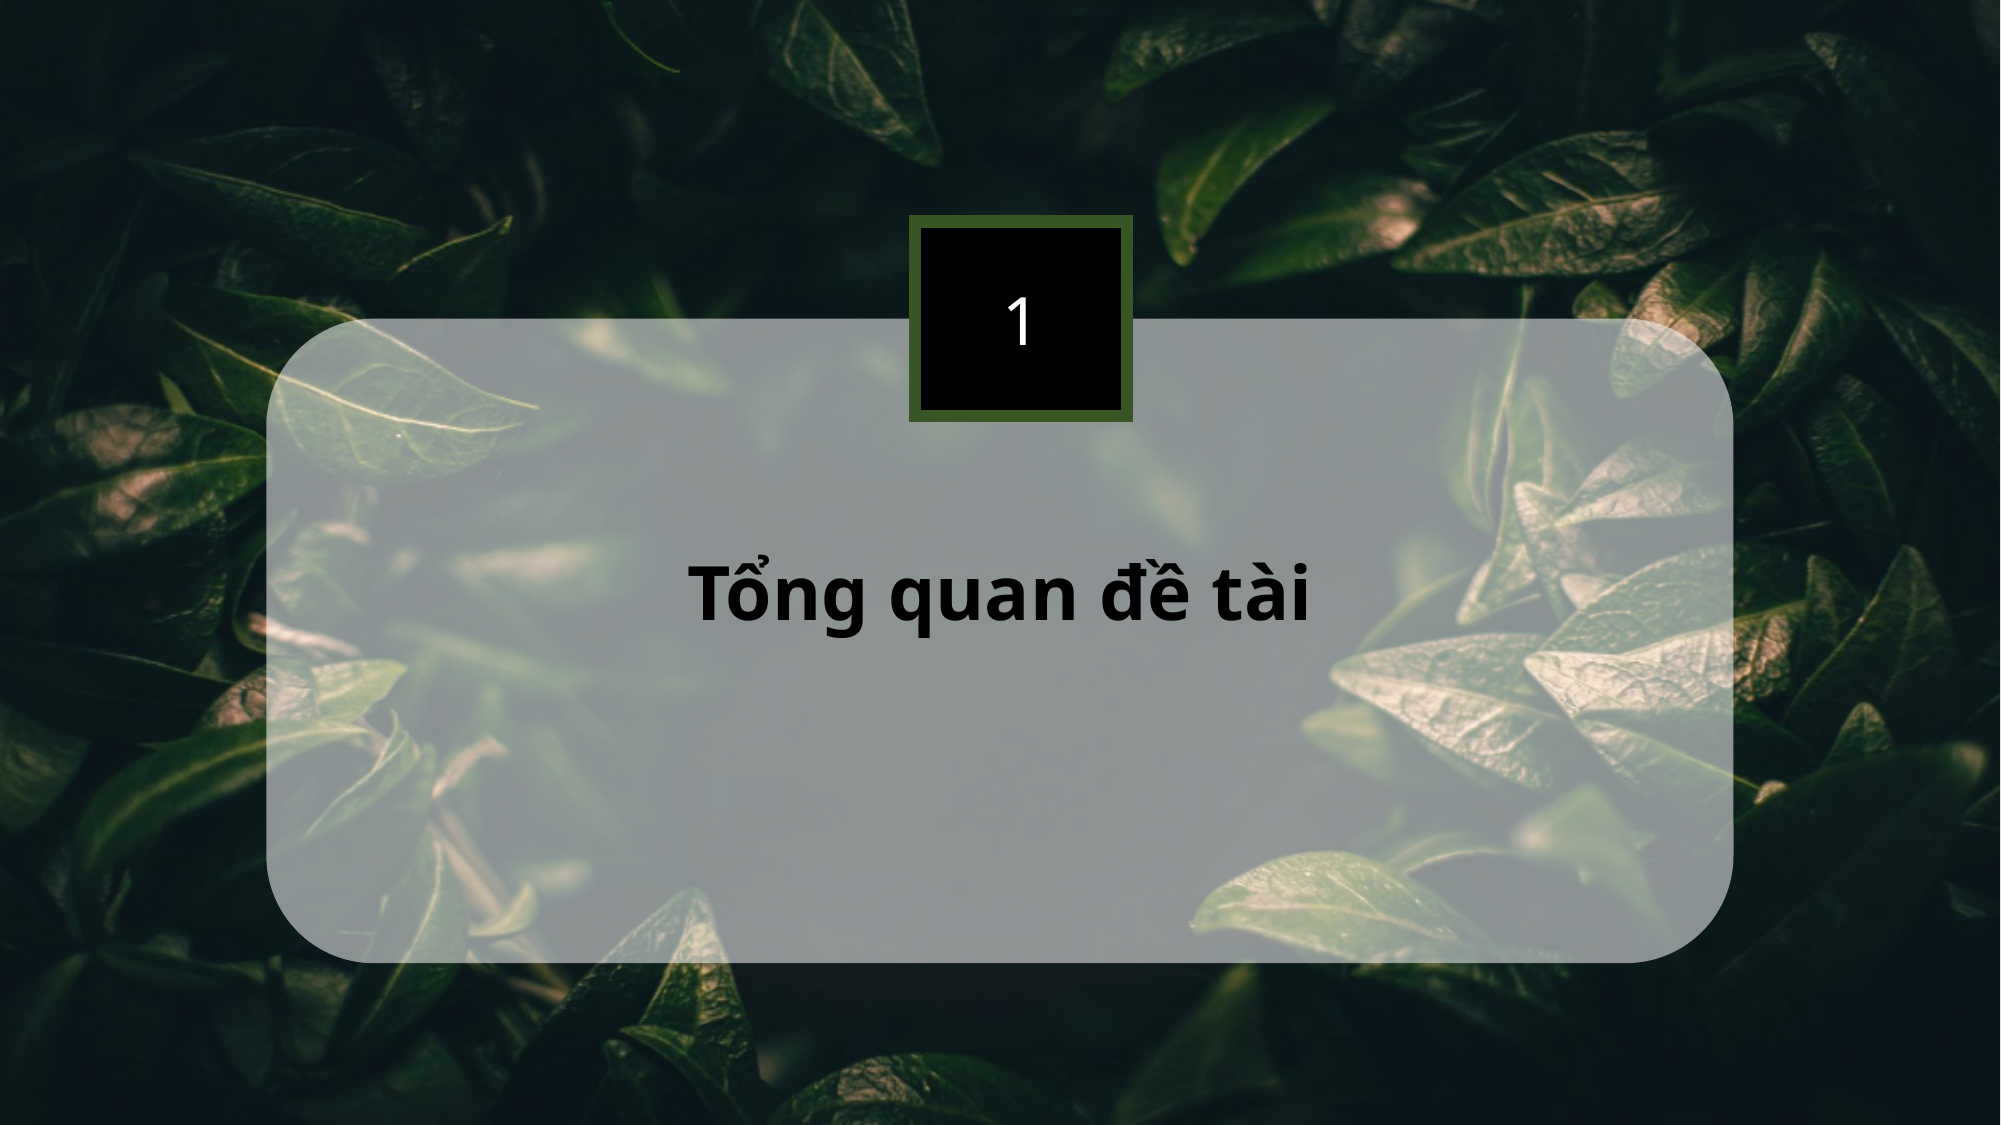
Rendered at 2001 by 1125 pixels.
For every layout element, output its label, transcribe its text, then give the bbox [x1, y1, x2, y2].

text_box Tổng quan đề tài [386, 538, 1614, 689]
picture [0, 0, 2001, 1125]
text_box [265, 317, 1735, 965]
text_box 1 [914, 220, 1128, 417]
